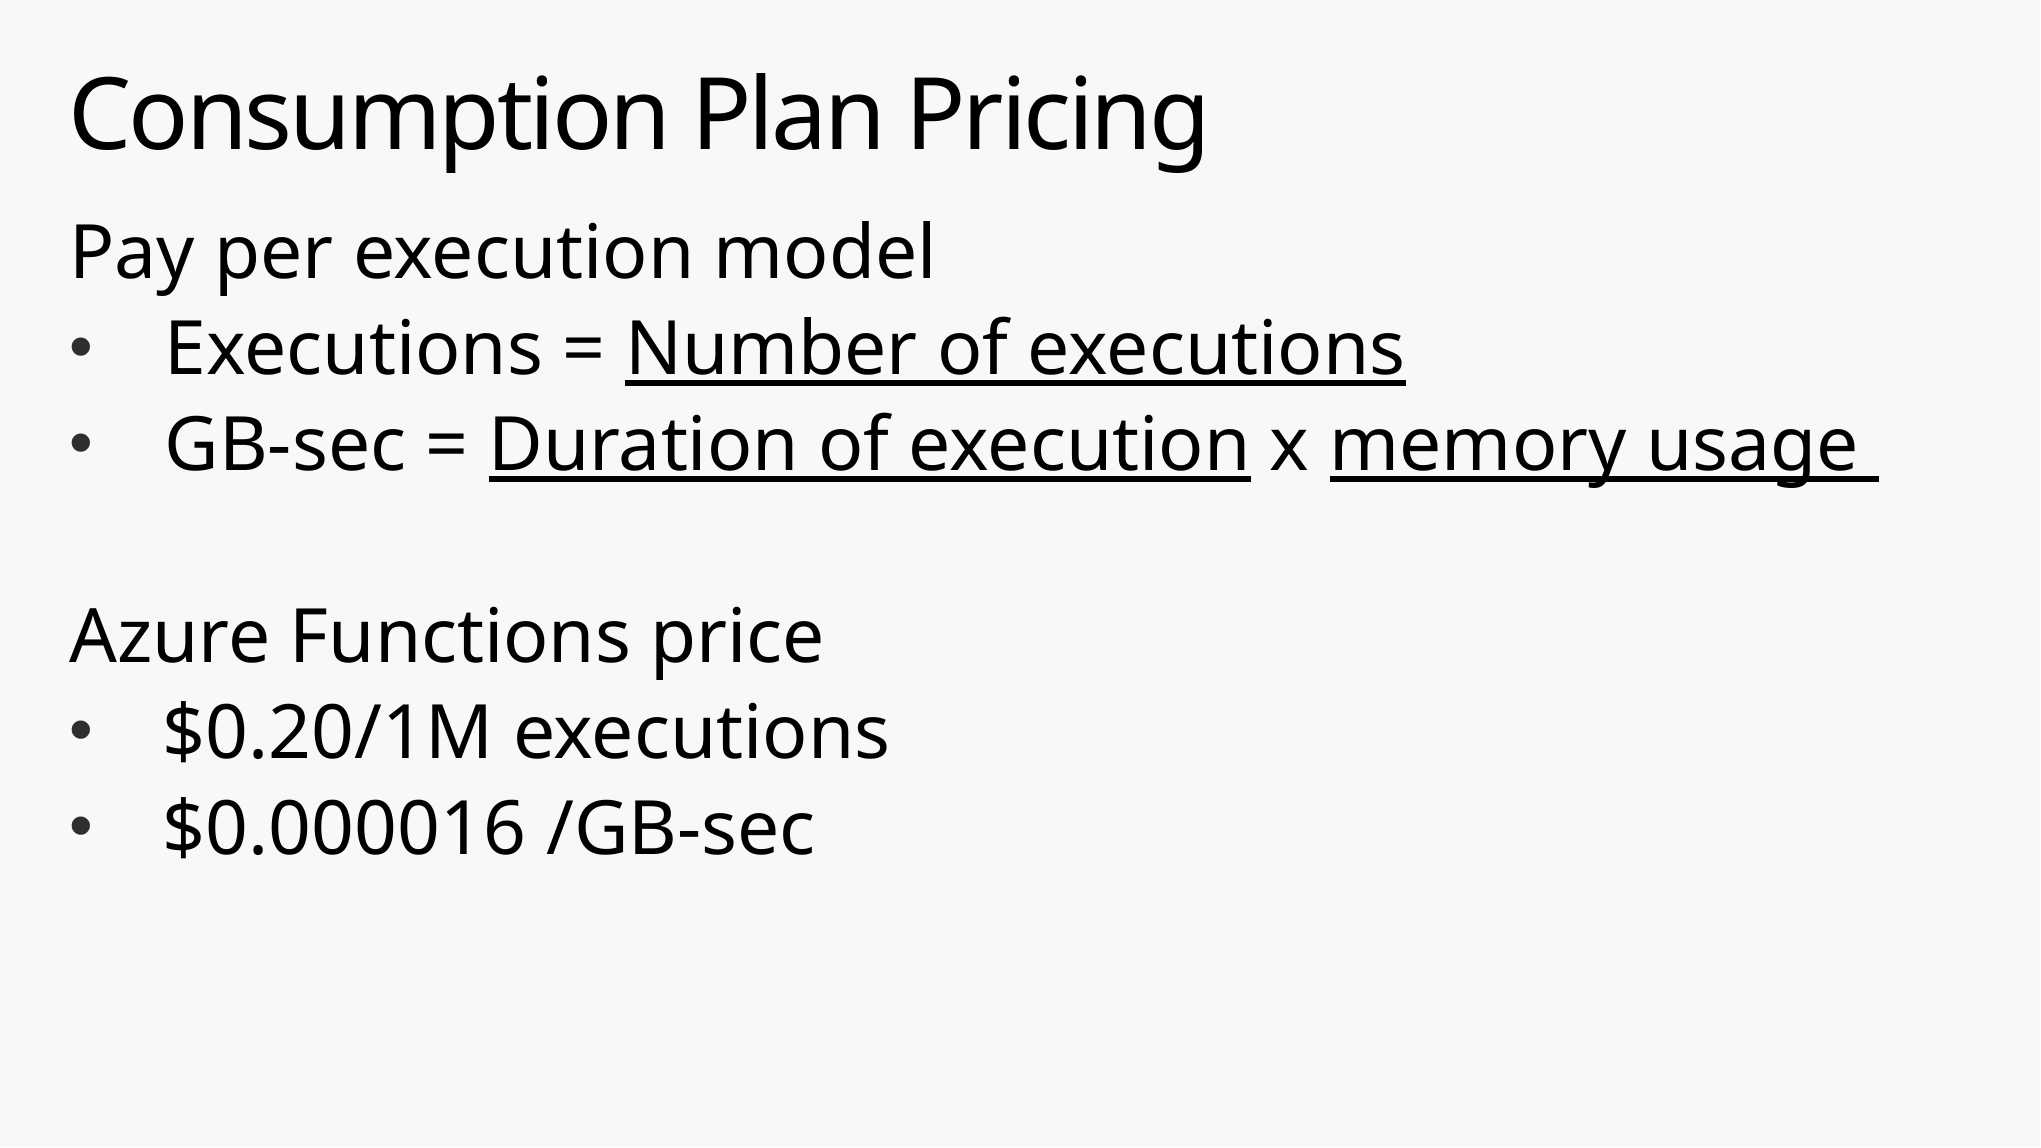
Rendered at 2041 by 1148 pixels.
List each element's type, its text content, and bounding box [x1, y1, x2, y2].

title Consumption Plan Pricing [45, 48, 1996, 199]
list Pay per execution model Executions = Number of executions GB-sec = Duration of execution x memory usage Azure Functions price $0.20/1M executions $0.000016 /GB-sec [45, 198, 1995, 1054]
